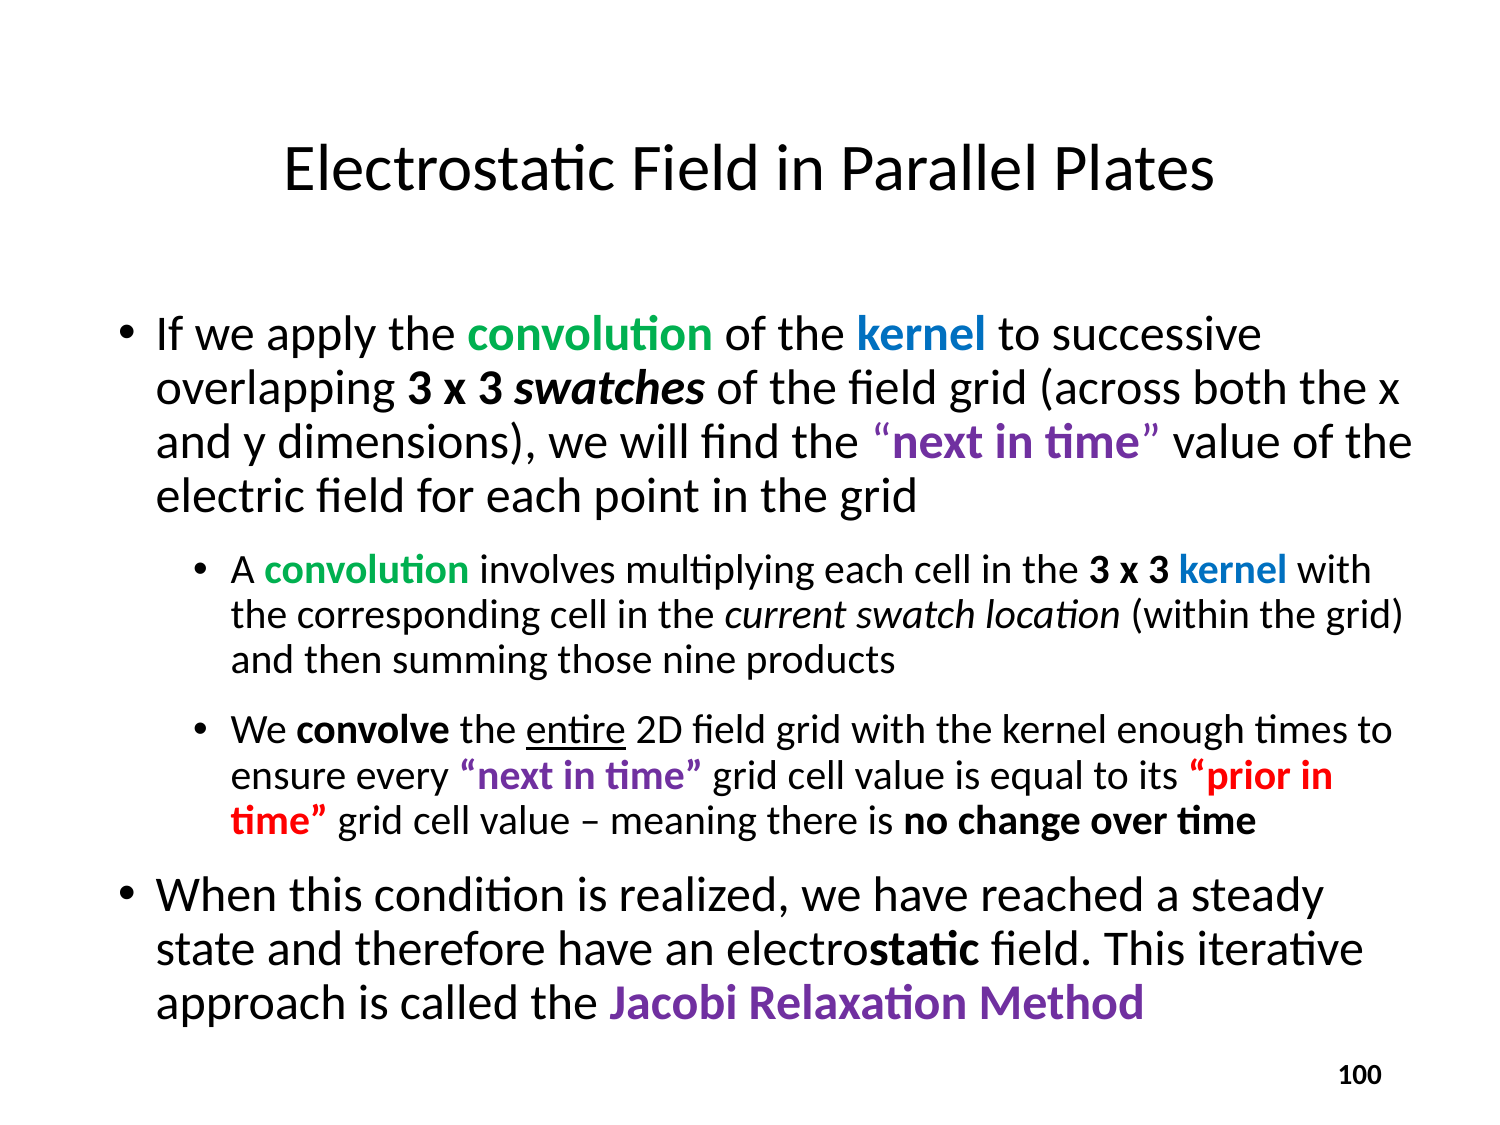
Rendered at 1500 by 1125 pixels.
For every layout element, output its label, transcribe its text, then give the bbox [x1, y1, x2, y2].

slide_number 100 [1059, 1042, 1397, 1103]
title Electrostatic Field in Parallel Plates [103, 59, 1397, 278]
list If we apply the convolution of the kernel to successive overlapping 3 x 3 swatches of the field grid (across both the x and y dimensions), we will find the “next in time” value of the electric field for each point in the grid A convolution involves multiplying each cell in the 3 x 3 kernel with the corresponding cell in the current swatch location (within the grid) and then summing those nine products We convolve the entire 2D field grid with the kernel enough times to ensure every “next in time” grid cell value is equal to its “prior in time” grid cell value – meaning there is no change over time When this condition is realized, we have reached a steady state and therefore have an electrostatic field. This iterative approach is called the Jacobi Relaxation Method [103, 299, 1450, 1066]
